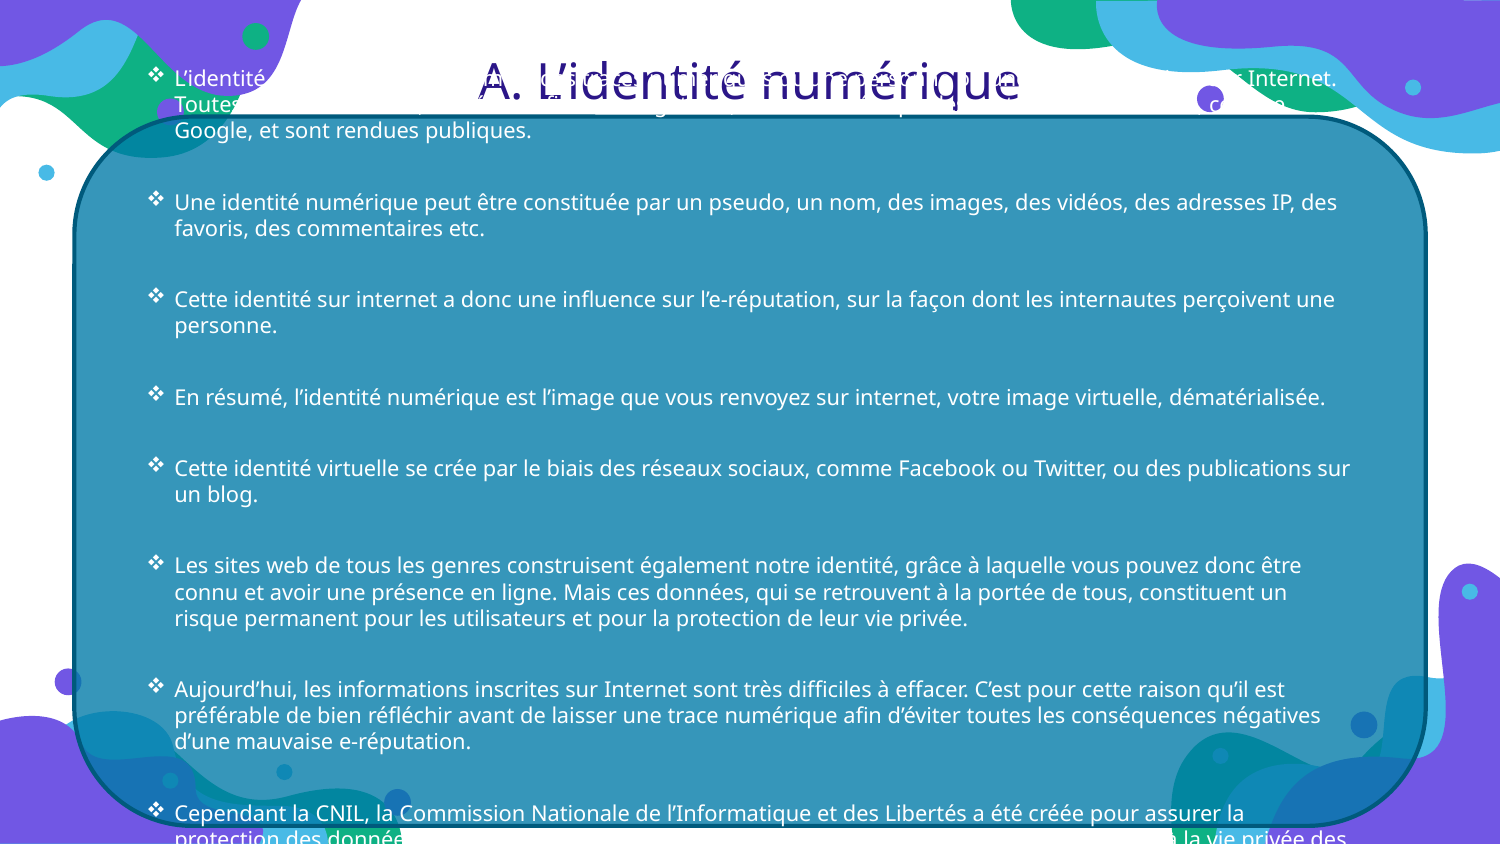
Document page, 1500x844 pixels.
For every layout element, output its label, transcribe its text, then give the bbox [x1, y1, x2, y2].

text_box L’identité numérique est l’ensemble des traces numériques qu’une personne ou une collectivité laisse sur Internet. Toutes ces informations, laissées au fil des navigations, sont collectées par les moteurs de recherche, comme Google, et sont rendues publiques. Une identité numérique peut être constituée par un pseudo, un nom, des images, des vidéos, des adresses IP, des favoris, des commentaires etc. Cette identité sur internet a donc une influence sur l’e-réputation, sur la façon dont les internautes perçoivent une personne. En résumé, l’identité numérique est l’image que vous renvoyez sur internet, votre image virtuelle, dématérialisée. Cette identité virtuelle se crée par le biais des réseaux sociaux, comme Facebook ou Twitter, ou des publications sur un blog. Les sites web de tous les genres construisent également notre identité, grâce à laquelle vous pouvez donc être connu et avoir une présence en ligne. Mais ces données, qui se retrouvent à la portée de tous, constituent un risque permanent pour les utilisateurs et pour la protection de leur vie privée. Aujourd’hui, les informations inscrites sur Internet sont très difficiles à effacer. C’est pour cette raison qu’il est préférable de bien réfléchir avant de laisser une trace numérique afin d’éviter toutes les conséquences négatives d’une mauvaise e-réputation. Cependant la CNIL, la Commission Nationale de l’Informatique et des Libertés a été créée pour assurer la protection des données personnelles. La commission veille à ce qu’Internet ne porte pas atteinte à la vie privée des utilisateurs. [72, 114, 1428, 828]
text_box A. L’identité numérique [74, 61, 1426, 98]
